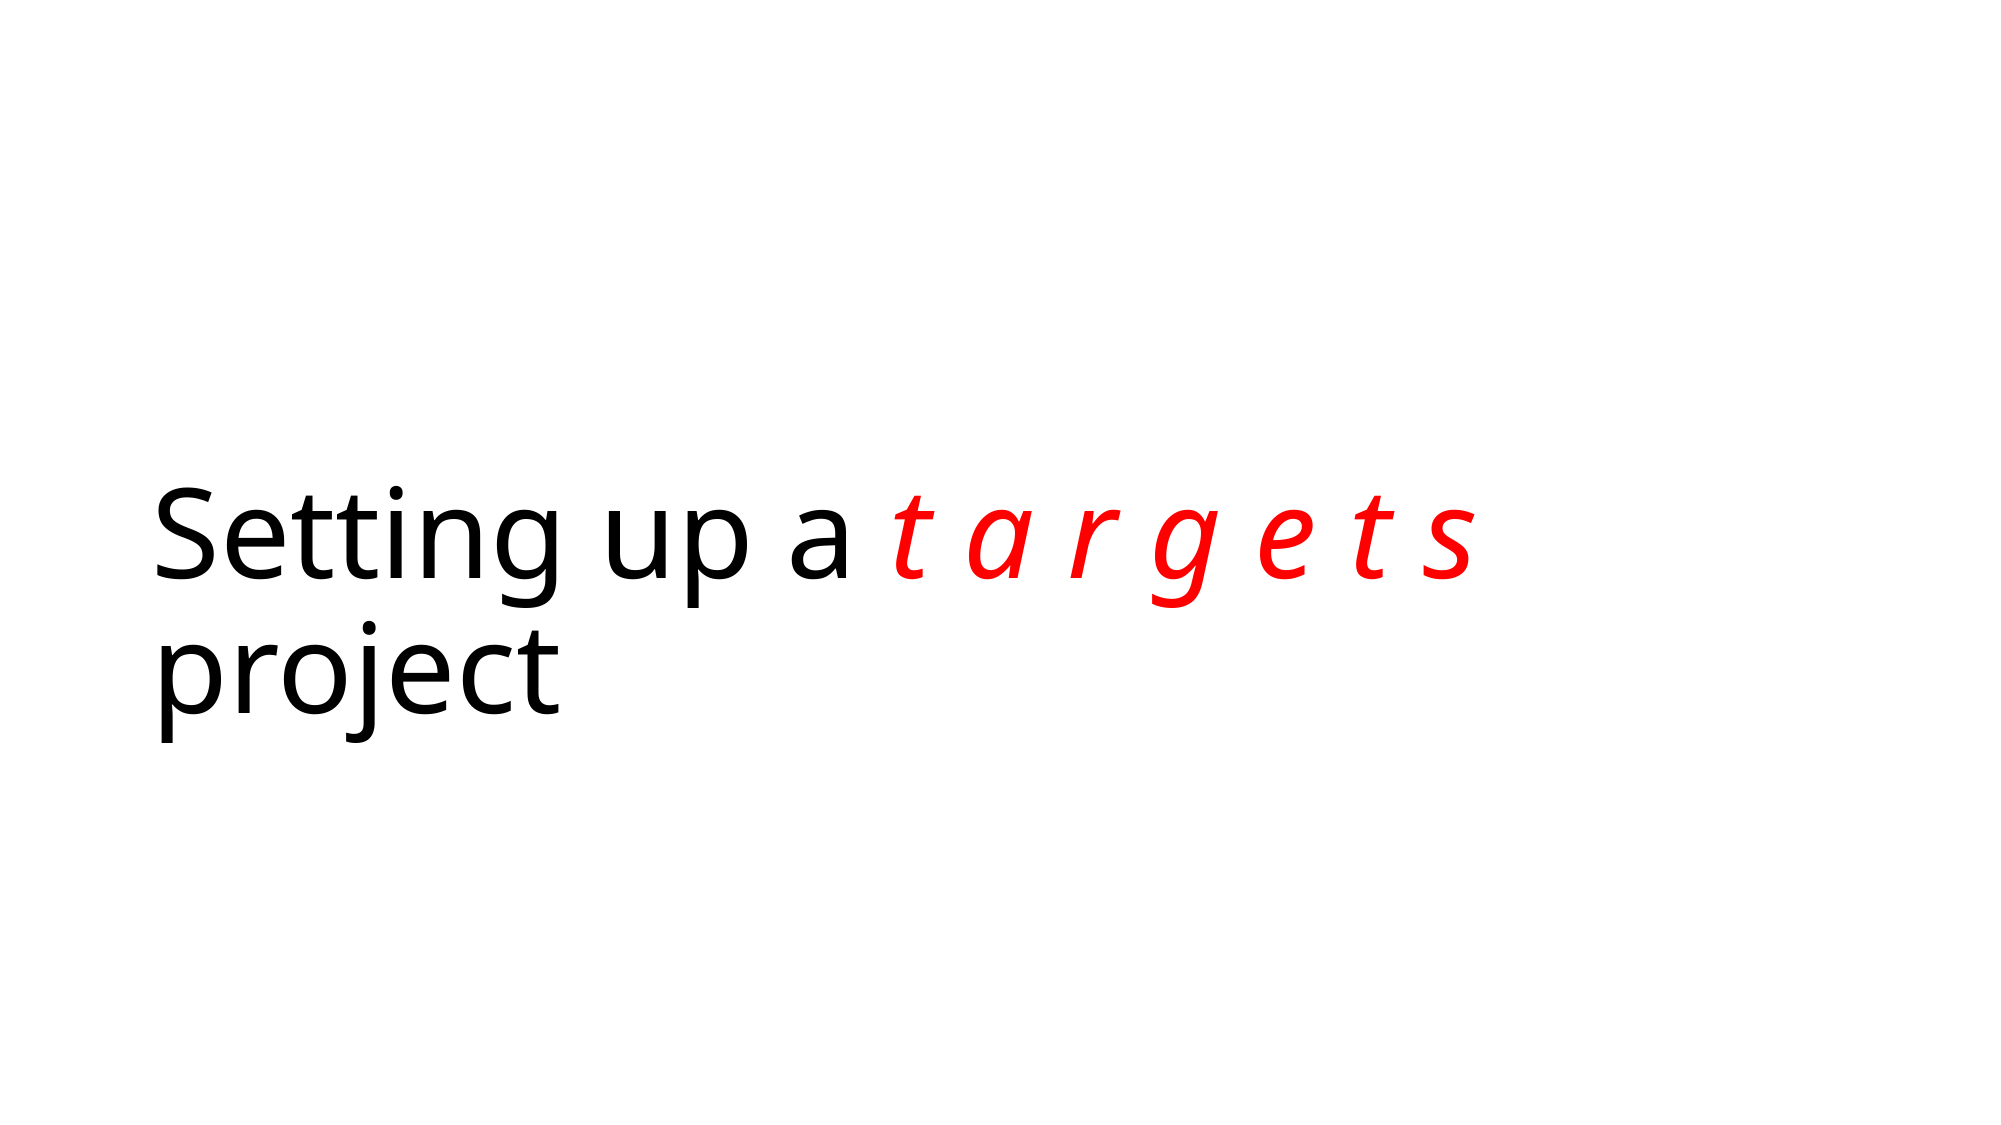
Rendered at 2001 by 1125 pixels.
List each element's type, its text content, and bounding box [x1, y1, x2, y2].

title Setting up a t a r g e t s project [136, 280, 1862, 749]
